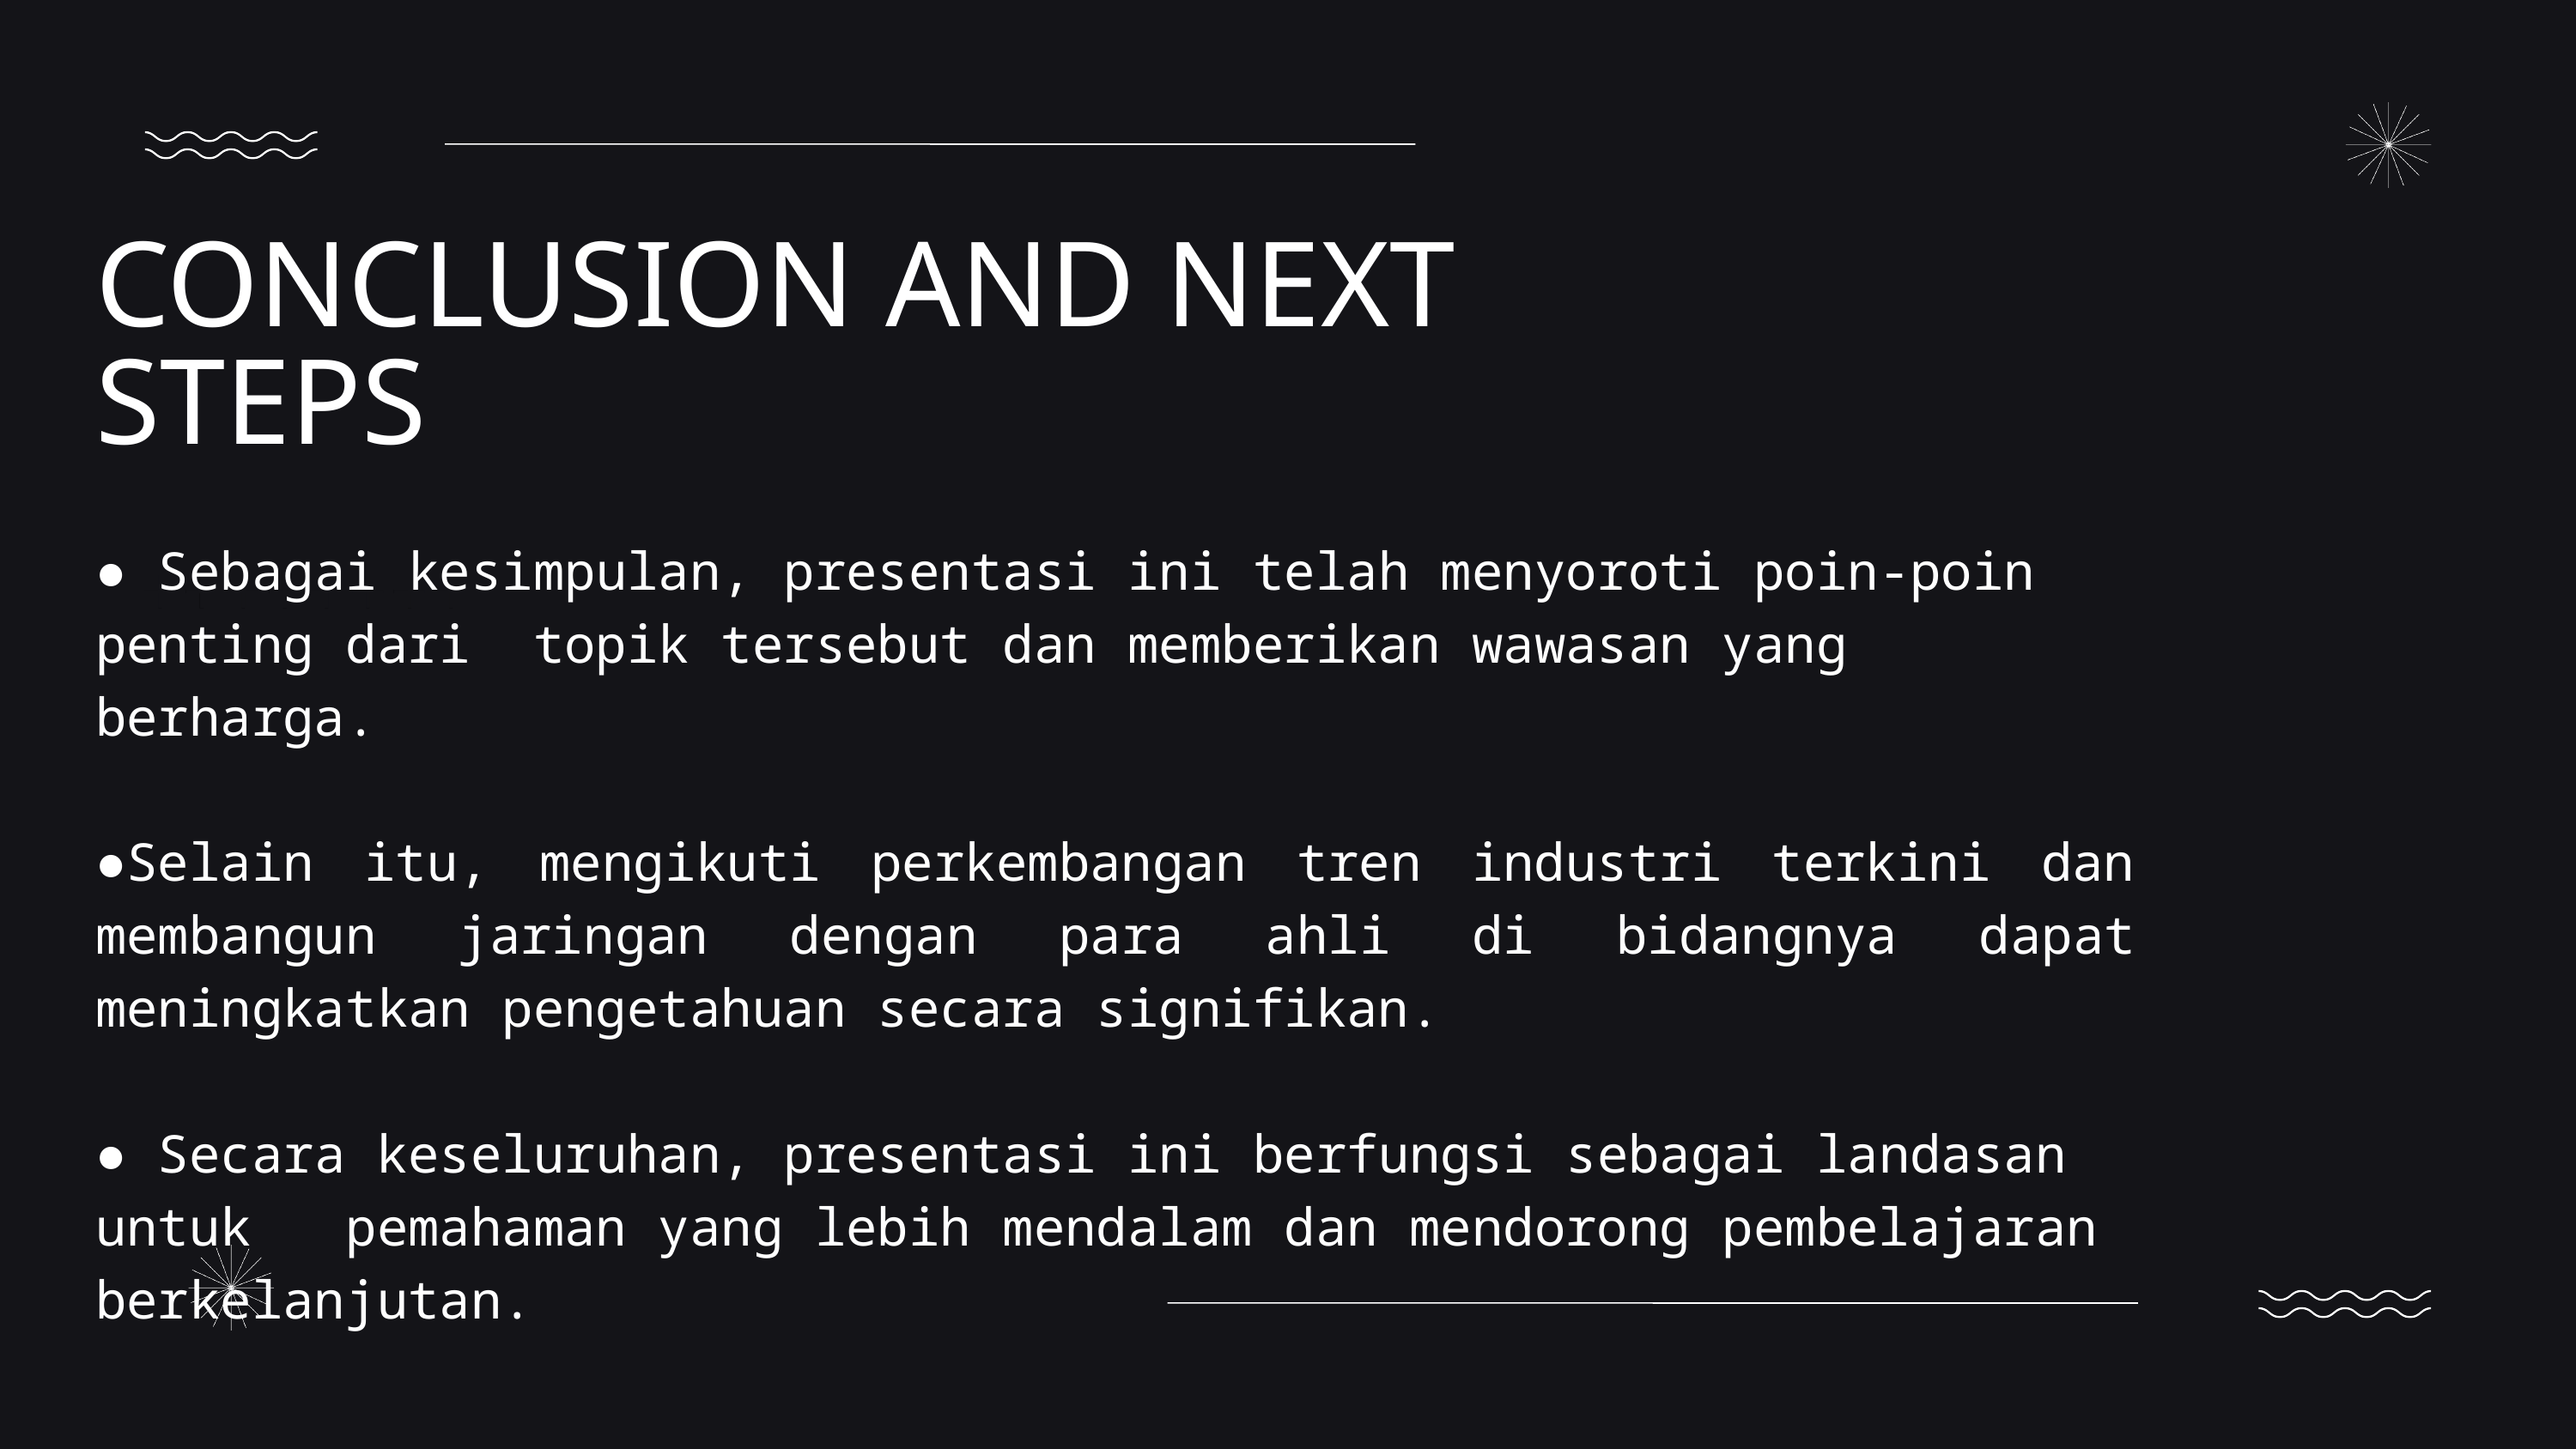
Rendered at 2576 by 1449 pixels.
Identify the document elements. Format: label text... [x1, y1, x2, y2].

text_box [2345, 102, 2432, 188]
text_box ● Sebagai kesimpulan, presentasi ini telah menyoroti poin-poin penting dari topik tersebut dan memberikan wawasan yang berharga. ●Selain itu, mengikuti perkembangan tren industri terkini dan membangun jaringan dengan para ahli di bidangnya dapat meningkatkan pengetahuan secara signifikan. ● Secara keseluruhan, presentasi ini berfungsi sebagai landasan untuk pemahaman yang lebih mendalam dan mendorong pembelajaran berkelanjutan. [94, 527, 2138, 1403]
text_box [144, 129, 318, 161]
text_box CONCLUSION AND NEXT STEPS [95, 232, 1492, 468]
text_box [2258, 1288, 2432, 1320]
